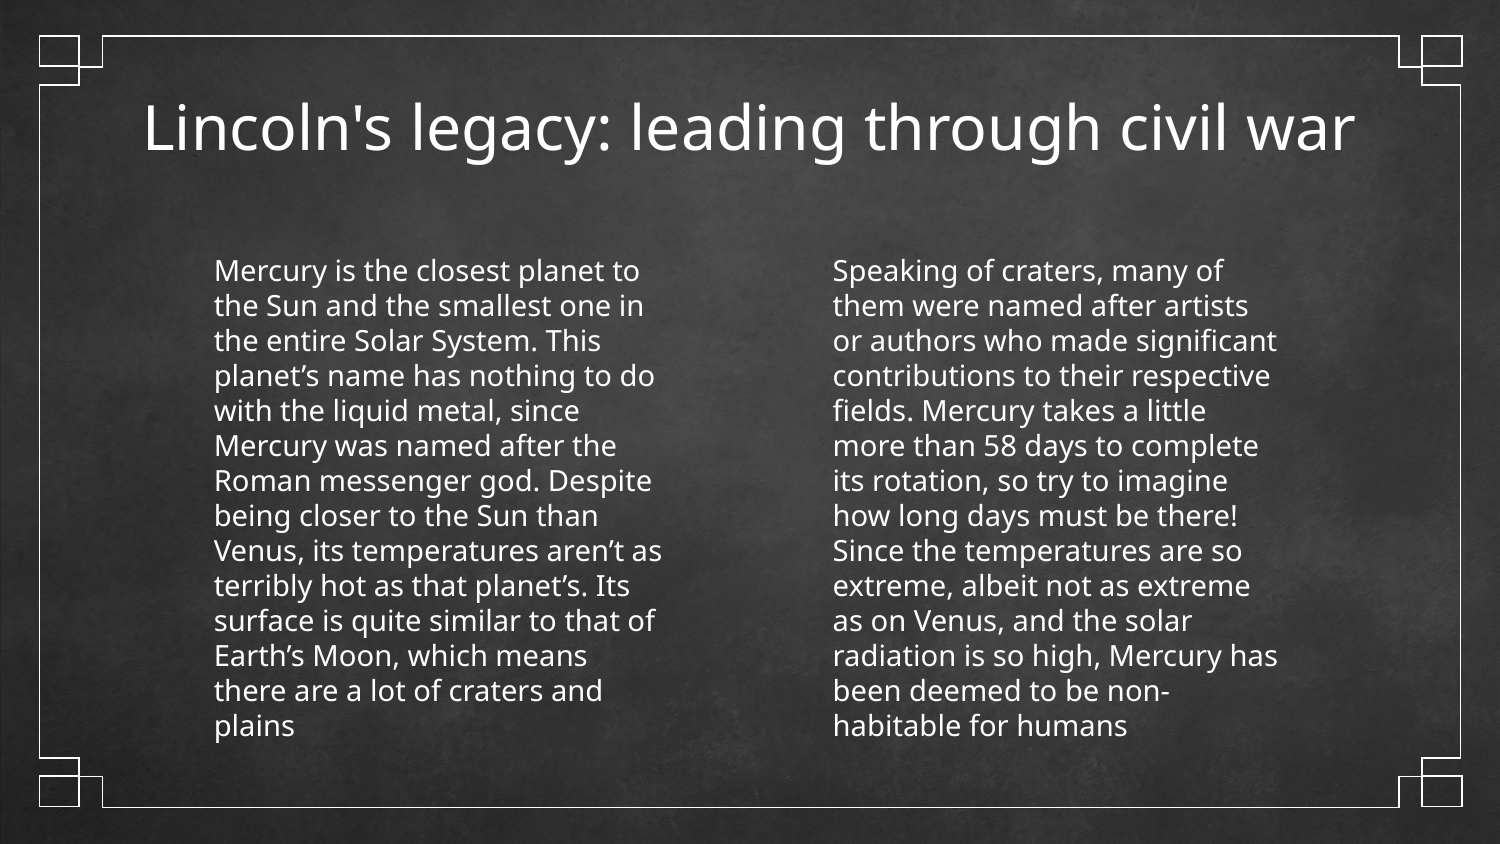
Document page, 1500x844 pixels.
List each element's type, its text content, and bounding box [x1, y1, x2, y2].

subtitle Speaking of craters, many of them were named after artists or authors who made significant contributions to their respective fields. Mercury takes a little more than 58 days to complete its rotation, so try to imagine how long days must be there! Since the temperatures are so extreme, albeit not as extreme as on Venus, and the solar radiation is so high, Mercury has been deemed to be non-habitable for humans [817, 237, 1302, 690]
subtitle Mercury is the closest planet to the Sun and the smallest one in the entire Solar System. This planet’s name has nothing to do with the liquid metal, since Mercury was named after the Roman messenger god. Despite being closer to the Sun than Venus, its temperatures aren’t as terribly hot as that planet’s. Its surface is quite similar to that of Earth’s Moon, which means there are a lot of craters and plains [198, 237, 683, 690]
title Lincoln's legacy: leading through civil war [118, 72, 1382, 167]
